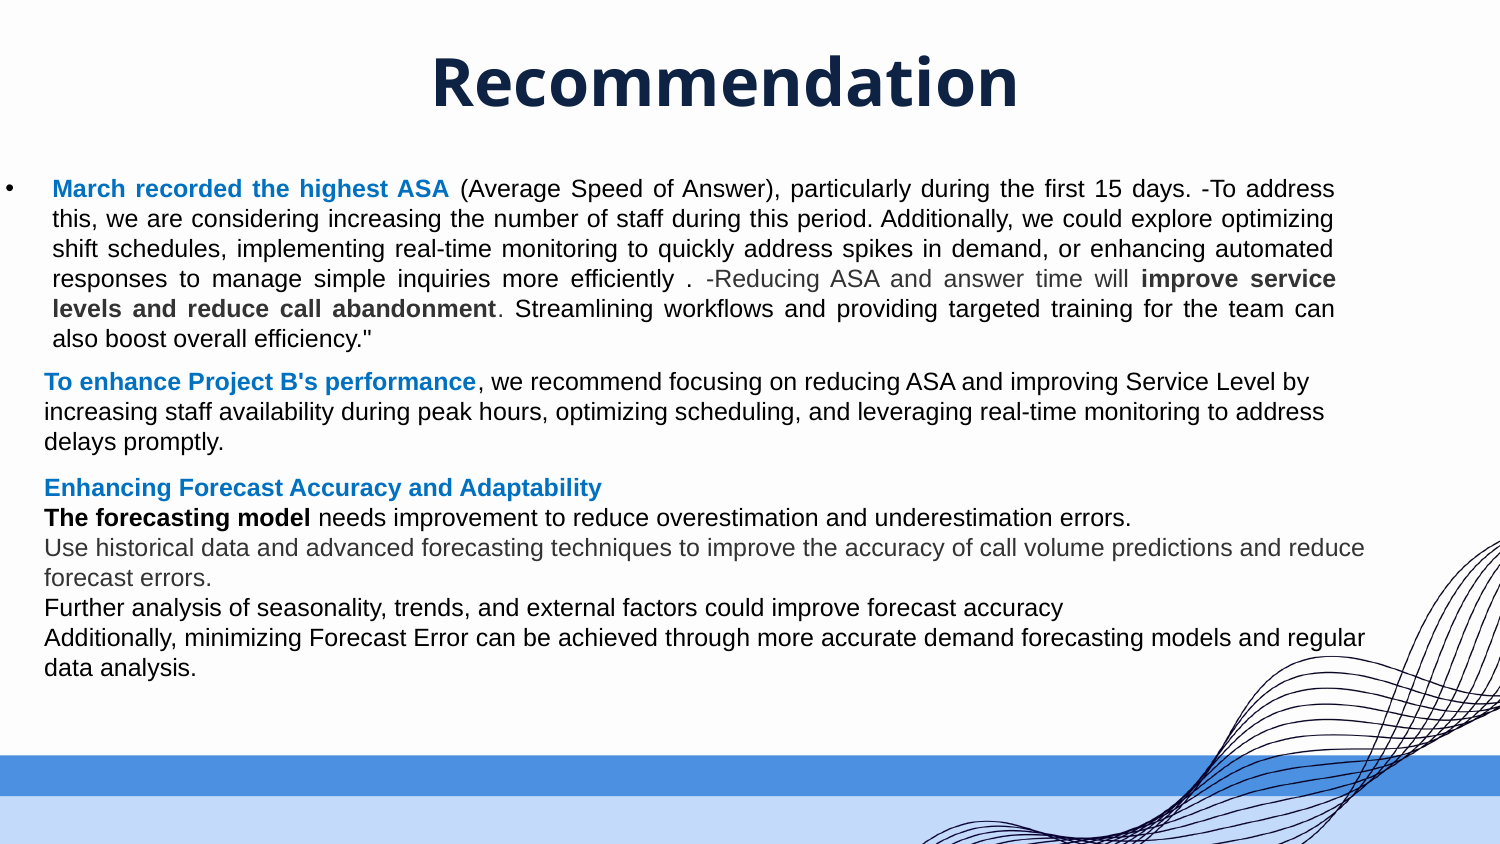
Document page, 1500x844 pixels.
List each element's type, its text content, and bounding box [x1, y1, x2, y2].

text_box March recorded the highest ASA (Average Speed of Answer), particularly during the first 15 days. -To address this, we are considering increasing the number of staff during this period. Additionally, we could explore optimizing shift schedules, implementing real-time monitoring to quickly address spikes in demand, or enhancing automated responses to manage simple inquiries more efficiently . -Reducing ASA and answer time will improve service levels and reduce call abandonment. Streamlining workflows and providing targeted training for the team can also boost overall efficiency." [0, 165, 1352, 395]
text_box To enhance Project B's performance, we recommend focusing on reducing ASA and improving Service Level by increasing staff availability during peak hours, optimizing scheduling, and leveraging real-time monitoring to address delays promptly. [29, 358, 1361, 463]
picture [691, 532, 1500, 844]
text_box Enhancing Forecast Accuracy and Adaptability The forecasting model needs improvement to reduce overestimation and underestimation errors. Use historical data and advanced forecasting techniques to improve the accuracy of call volume predictions and reduce forecast errors. Further analysis of seasonality, trends, and external factors could improve forecast accuracy Additionally, minimizing Forecast Error can be achieved through more accurate demand forecasting models and regular data analysis. [29, 464, 1422, 689]
title Recommendation [102, 24, 1367, 119]
